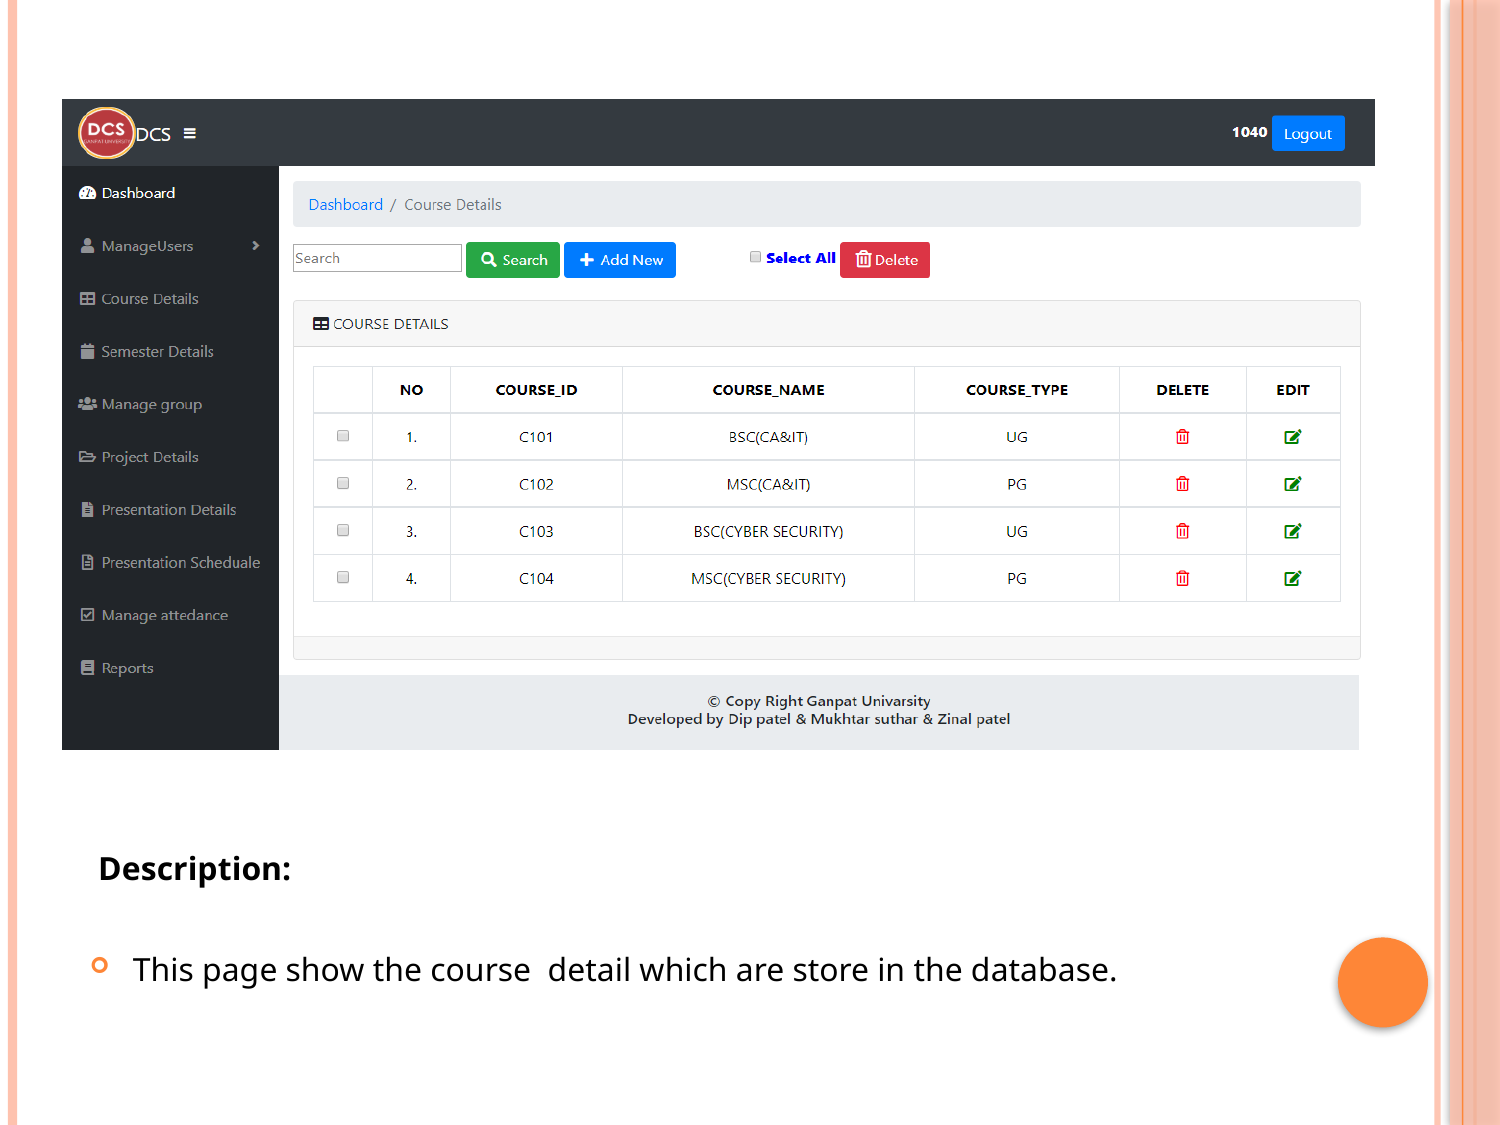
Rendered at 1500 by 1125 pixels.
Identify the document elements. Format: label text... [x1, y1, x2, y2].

picture [61, 99, 1376, 751]
list Description: This page show the course detail which are store in the database. [75, 37, 1388, 1000]
